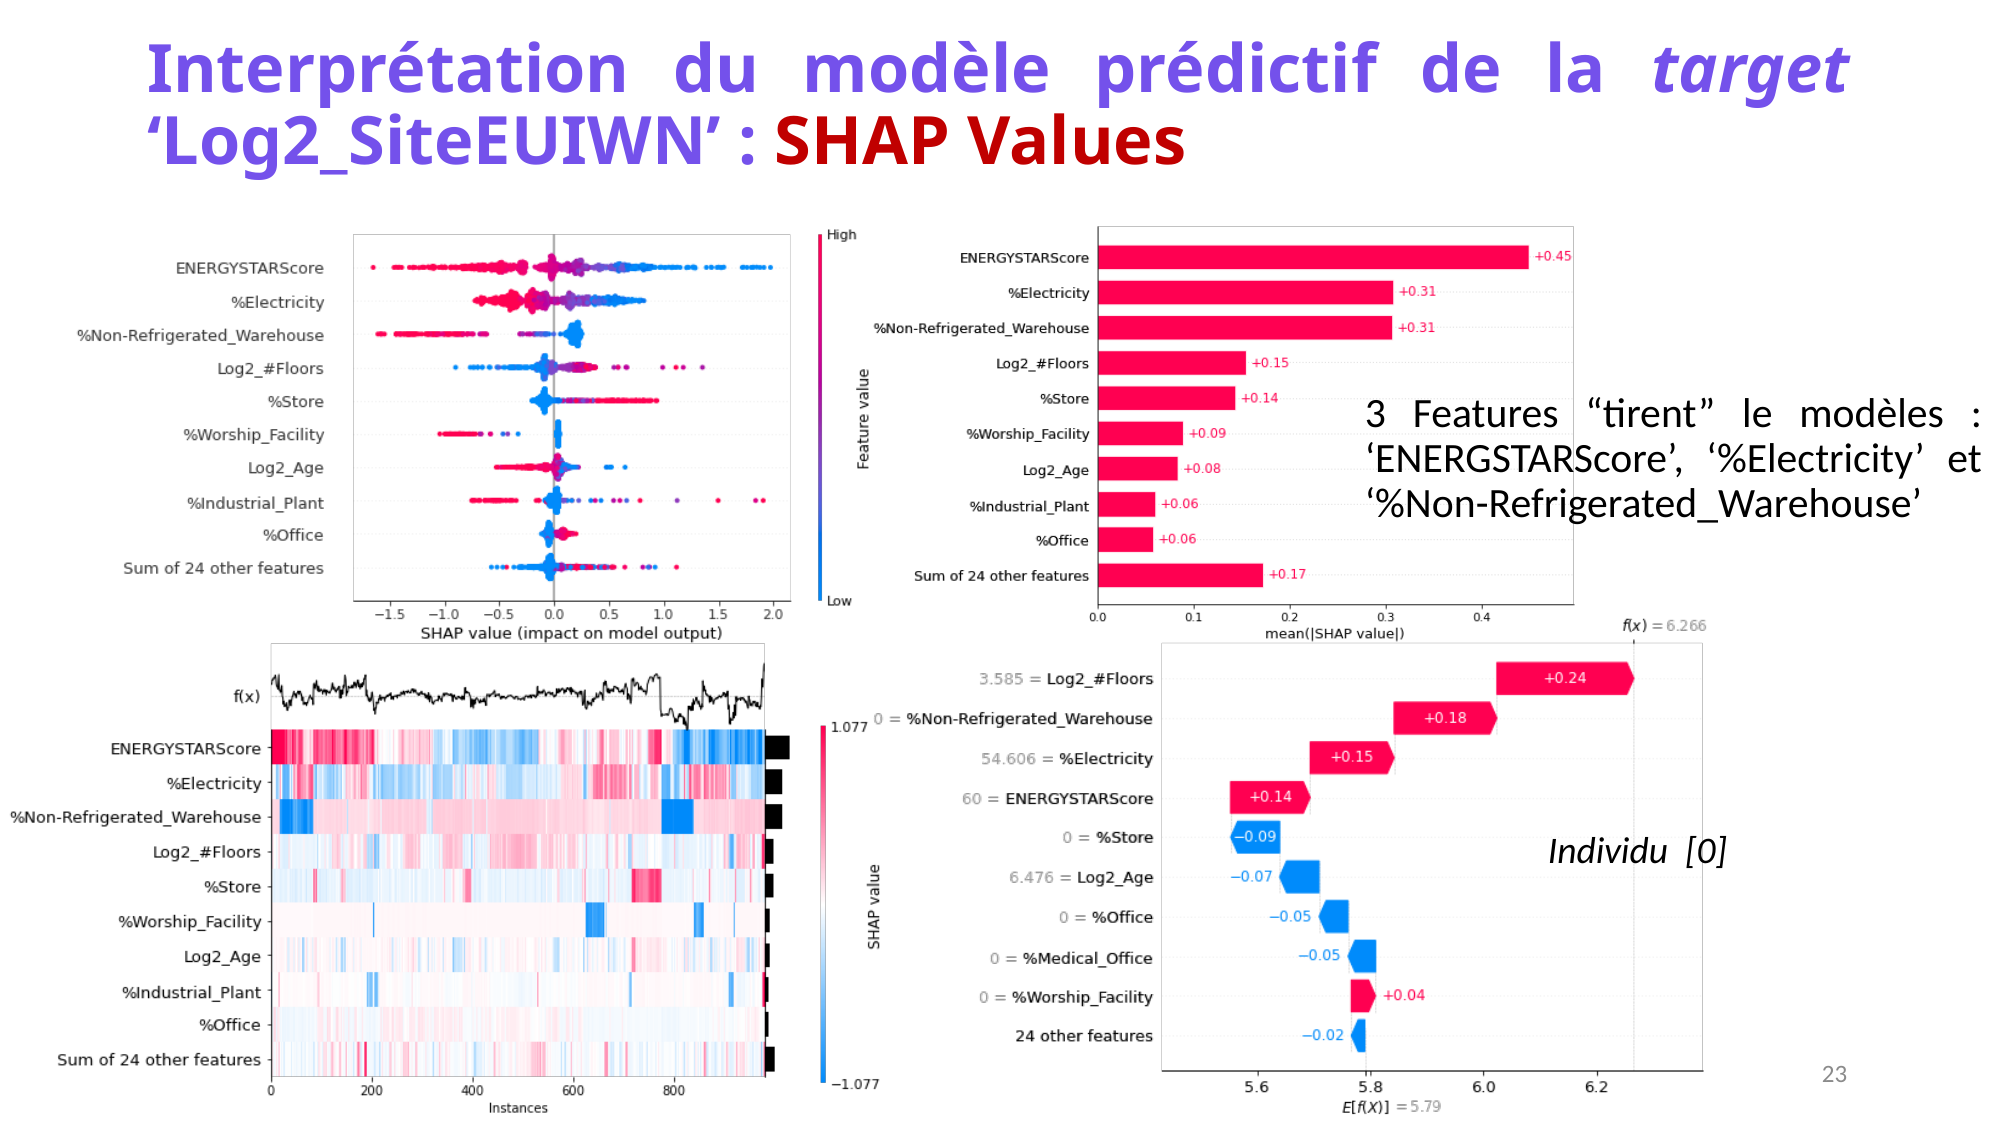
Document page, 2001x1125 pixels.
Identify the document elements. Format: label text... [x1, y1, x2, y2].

picture [0, 220, 1717, 1125]
text_box Individu [0] [1717, 819, 1892, 879]
text_box Interprétation du modèle prédictif de la target ‘Log2_SiteEUIWN’ : SHAP Values [132, 28, 1865, 166]
slide_number 23 [1717, 1042, 1863, 1103]
text_box 3 Features “tirent” le modèles : ‘ENERGSTARScore’, ‘%Electricity’ et ‘%Non-Refrigerated_Warehouse’ [1581, 384, 1998, 582]
